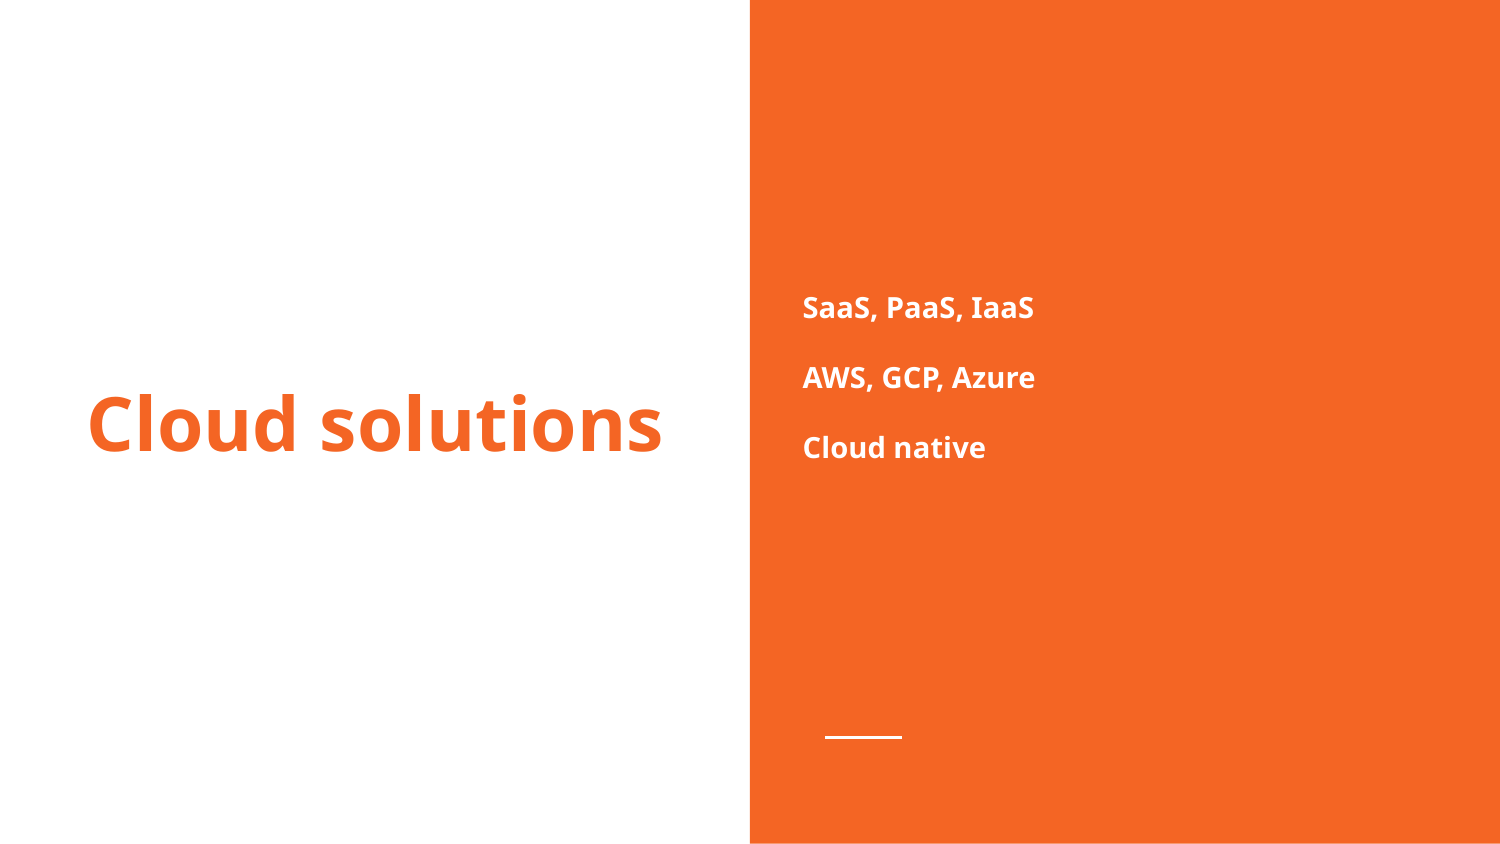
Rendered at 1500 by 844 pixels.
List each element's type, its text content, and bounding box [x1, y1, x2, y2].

title Cloud solutions [43, 313, 708, 530]
list SaaS, PaaS, IaaS AWS, GCP, Azure Cloud native [787, 75, 1418, 750]
